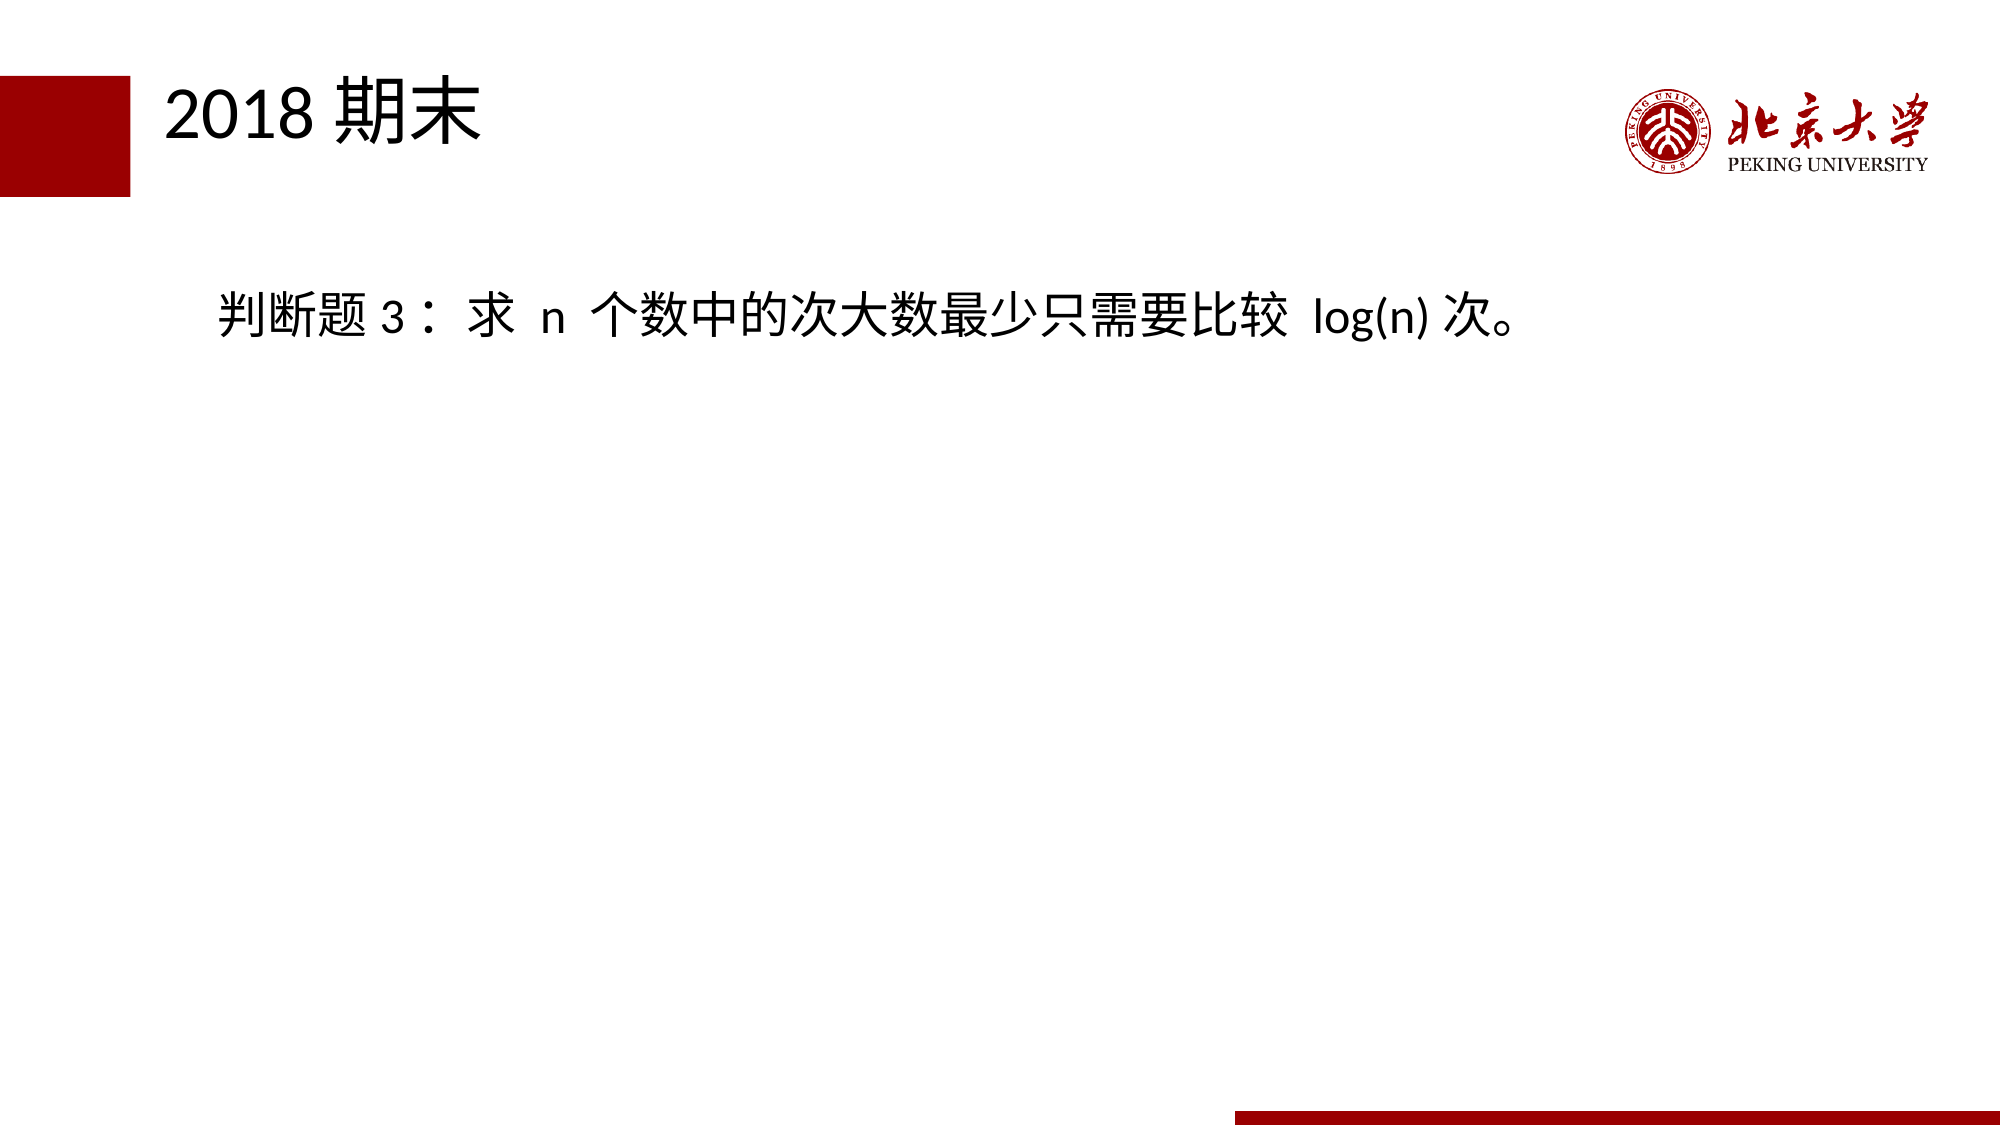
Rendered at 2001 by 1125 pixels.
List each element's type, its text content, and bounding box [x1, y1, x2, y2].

picture [1625, 89, 1928, 174]
text_box [1235, 1111, 2000, 1125]
text_box 判断题3：求 n 个数中的次大数最少只需要比较 log(n)次。 [202, 275, 1629, 351]
text_box 2018期末 [148, 55, 499, 161]
text_box [0, 75, 131, 197]
